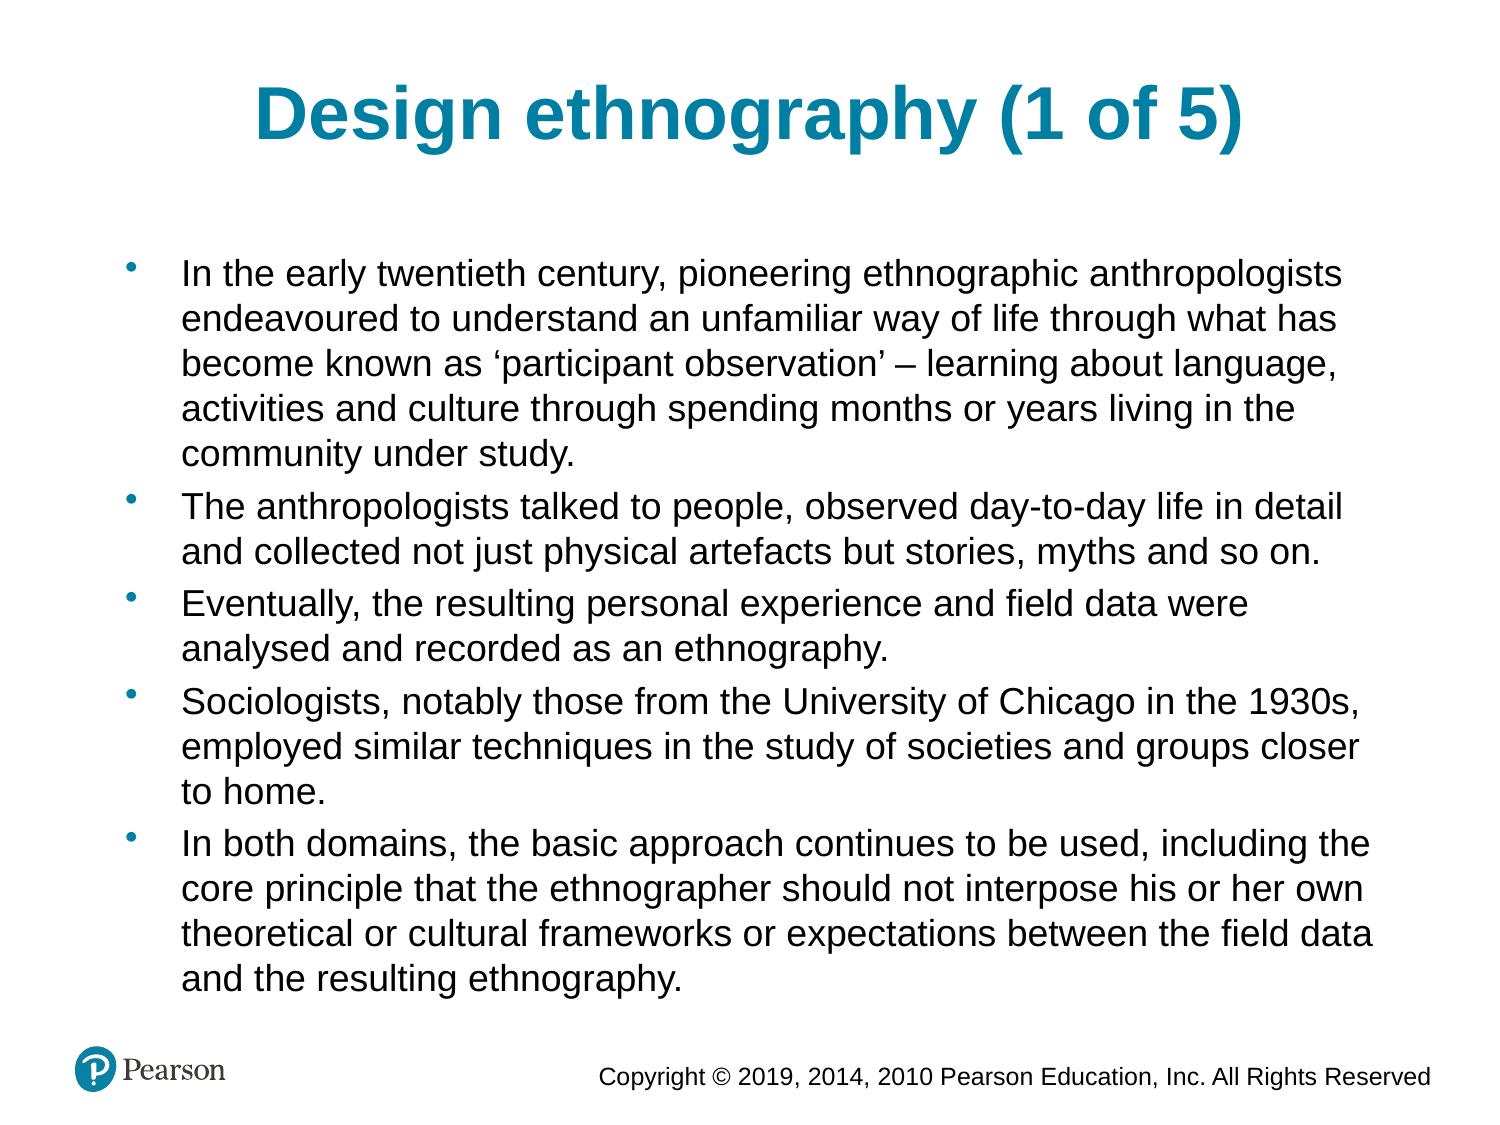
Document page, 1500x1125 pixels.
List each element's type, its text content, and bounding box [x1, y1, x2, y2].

list In the early twentieth century, pioneering ethnographic anthropologists endeavoured to understand an unfamiliar way of life through what has become known as ‘participant observation’ – learning about language, activities and culture through spending months or years living in the community under study. The anthropologists talked to people, observed day-to-day life in detail and collected not just physical artefacts but stories, myths and so on. Eventually, the resulting personal experience and field data were analysed and recorded as an ethnography. Sociologists, notably those from the University of Chicago in the 1930s, employed similar techniques in the study of societies and groups closer to home. In both domains, the basic approach continues to be used, including the core principle that the ethnographer should not interpose his or her own theoretical or cultural frameworks or expectations between the field data and the resulting ethnography. [109, 241, 1404, 1019]
title Design ethnography (1 of 5) [103, 57, 1397, 161]
